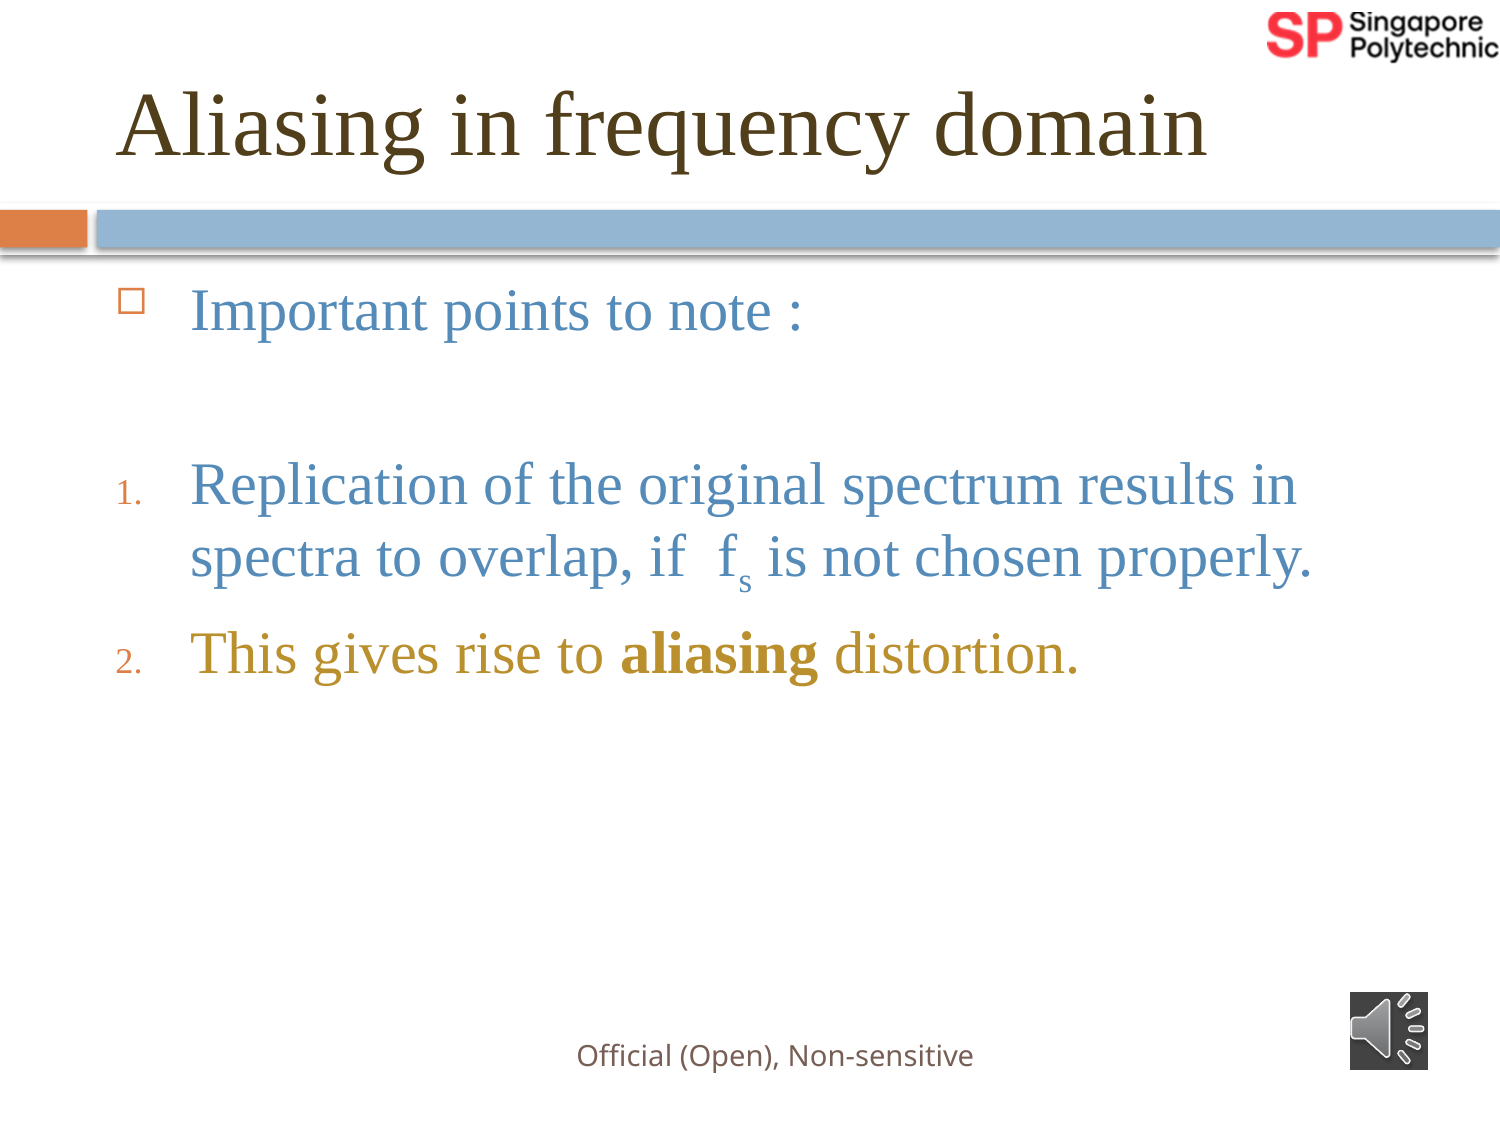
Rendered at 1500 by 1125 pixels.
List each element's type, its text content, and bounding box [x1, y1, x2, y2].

picture [1348, 990, 1430, 1072]
footer Official (Open), Non-sensitive [99, 1025, 990, 1085]
list Important points to note : Replication of the original spectrum results in spectra to overlap, if fs is not chosen properly. This gives rise to aliasing distortion. [100, 262, 1438, 1005]
title Aliasing in frequency domain [100, 37, 1438, 200]
picture [1267, 12, 1500, 66]
